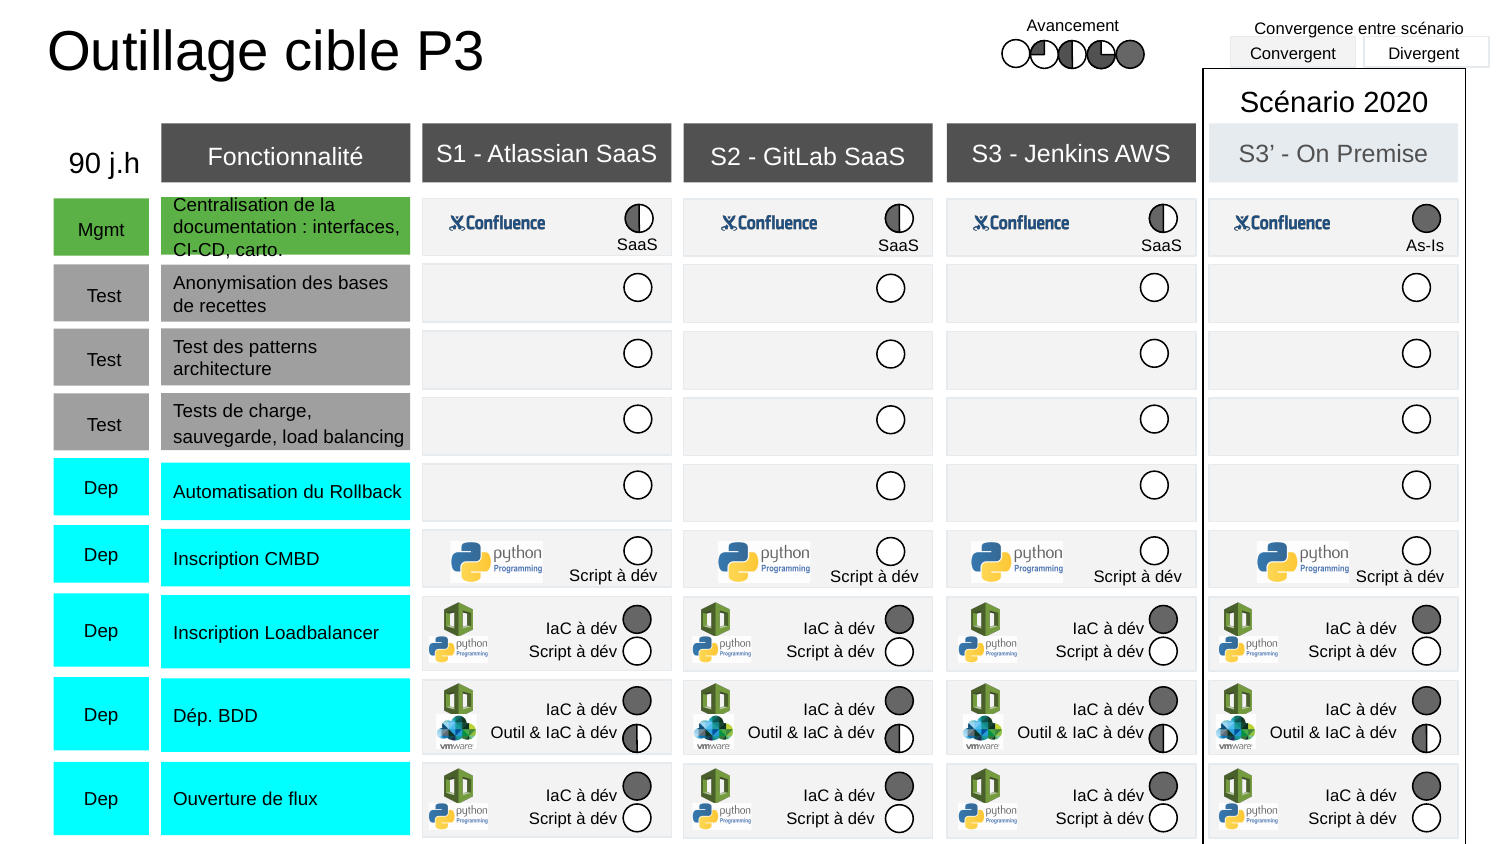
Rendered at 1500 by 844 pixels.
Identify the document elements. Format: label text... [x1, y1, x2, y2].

picture [973, 215, 1069, 231]
text_box Test [53, 328, 149, 386]
text_box [622, 724, 638, 753]
text_box IaC à dév Outil & IaC à dév [1010, 678, 1145, 753]
text_box IaC à dév Outil & IaC à dév [740, 678, 876, 753]
picture [450, 541, 543, 583]
text_box [623, 605, 651, 634]
text_box SaaS [683, 198, 933, 257]
picture [1218, 601, 1279, 663]
text_box [885, 605, 914, 634]
text_box [1149, 204, 1164, 233]
text_box [683, 331, 933, 390]
text_box [640, 204, 654, 233]
text_box [1209, 331, 1459, 390]
text_box 90 j.h [53, 129, 191, 180]
text_box Dep [53, 525, 149, 583]
picture [691, 601, 752, 663]
text_box [1149, 724, 1164, 753]
text_box Script à dév [683, 530, 933, 588]
picture [691, 768, 752, 830]
text_box Avancement [1001, 0, 1144, 45]
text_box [1230, 36, 1490, 68]
picture [957, 768, 1018, 830]
text_box [1402, 471, 1431, 499]
text_box Dep [53, 458, 149, 516]
picture [449, 215, 545, 231]
text_box [1149, 637, 1178, 666]
text_box [1149, 803, 1178, 832]
text_box Convergence entre scénario [1230, 0, 1480, 35]
text_box [422, 763, 672, 838]
text_box Mgmt [53, 198, 149, 256]
text_box [876, 405, 905, 434]
text_box [1412, 204, 1441, 233]
text_box Test [53, 264, 149, 322]
text_box [946, 464, 1196, 522]
picture [721, 215, 818, 231]
text_box Centralisation de la documentation : interfaces, CI-CD, carto. [161, 197, 411, 255]
text_box [1164, 724, 1178, 753]
text_box Dép. BDD [161, 678, 411, 752]
text_box [623, 803, 651, 832]
text_box [876, 471, 905, 500]
text_box [1412, 605, 1441, 634]
picture [428, 768, 489, 830]
text_box [623, 686, 651, 715]
text_box [1412, 724, 1427, 753]
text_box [1087, 40, 1116, 69]
text_box IaC à dév Script à dév [1262, 597, 1398, 671]
text_box IaC à dév Outil & IaC à dév [1262, 678, 1398, 753]
text_box [683, 680, 933, 755]
text_box [900, 724, 914, 753]
text_box [1402, 273, 1431, 302]
picture [1234, 215, 1331, 231]
text_box [1402, 405, 1431, 433]
text_box [1140, 339, 1169, 368]
text_box [1209, 597, 1459, 672]
text_box IaC à dév Script à dév [740, 764, 876, 838]
text_box [623, 405, 652, 433]
text_box [876, 537, 905, 566]
text_box [623, 637, 651, 666]
picture [435, 683, 477, 750]
text_box [623, 273, 652, 302]
picture [962, 683, 1004, 750]
text_box S2 - GitLab SaaS [683, 123, 933, 183]
text_box [683, 763, 933, 838]
text_box [1209, 464, 1459, 522]
text_box [422, 263, 672, 322]
text_box [623, 772, 651, 801]
text_box Script à dév [1209, 530, 1459, 588]
text_box SaaS [946, 198, 1196, 257]
text_box Test [53, 393, 149, 451]
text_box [1030, 40, 1059, 69]
picture [428, 601, 489, 663]
text_box Dep [53, 677, 149, 751]
text_box S3 - Jenkins AWS [946, 123, 1196, 183]
text_box IaC à dév Script à dév [1262, 764, 1398, 838]
text_box [1209, 680, 1459, 755]
text_box [1140, 536, 1169, 565]
text_box [1412, 803, 1441, 832]
text_box [1149, 605, 1178, 634]
text_box [1402, 536, 1431, 565]
text_box [1140, 471, 1169, 499]
text_box [946, 680, 1196, 755]
text_box IaC à dév Outil & IaC à dév [483, 678, 618, 753]
text_box [1402, 339, 1431, 368]
text_box Ouverture de flux [161, 761, 411, 836]
text_box Anonymisation des bases de recettes [161, 264, 411, 322]
picture [693, 683, 735, 750]
text_box [422, 397, 672, 455]
text_box [422, 463, 672, 522]
text_box [683, 264, 933, 323]
text_box [946, 331, 1196, 390]
text_box [1209, 763, 1459, 838]
text_box Test des patterns architecture [161, 328, 411, 386]
text_box [885, 804, 914, 833]
picture [1215, 683, 1257, 750]
text_box [946, 264, 1196, 323]
text_box [885, 772, 914, 801]
text_box [1209, 264, 1459, 323]
text_box Automatisation du Rollback [161, 462, 411, 521]
text_box Fonctionnalité [161, 123, 411, 183]
text_box Script à dév [946, 530, 1196, 588]
text_box [876, 274, 905, 303]
text_box SaaS [422, 198, 672, 256]
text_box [1060, 40, 1087, 69]
picture [957, 601, 1018, 663]
text_box [1209, 398, 1459, 456]
text_box [1412, 772, 1441, 801]
text_box S3’ - On Premise [1209, 123, 1459, 183]
text_box IaC à dév Script à dév [483, 597, 618, 671]
text_box [1149, 772, 1178, 801]
text_box Dep [53, 593, 149, 667]
picture [1256, 541, 1350, 583]
text_box [623, 471, 652, 499]
text_box Inscription CMBD [161, 528, 411, 587]
text_box [422, 679, 672, 754]
title Outillage cible P3 [41, 16, 1471, 111]
text_box [623, 339, 652, 368]
text_box [637, 724, 651, 753]
text_box [885, 637, 914, 666]
text_box Inscription Loadbalancer [161, 595, 411, 669]
text_box [1427, 724, 1441, 753]
text_box [625, 204, 640, 233]
text_box IaC à dév Script à dév [1010, 597, 1145, 671]
text_box [1412, 686, 1441, 715]
picture [1218, 768, 1279, 830]
text_box [683, 597, 933, 672]
text_box S1 - Atlassian SaaS [422, 123, 672, 183]
text_box [1140, 405, 1169, 433]
text_box IaC à dév Script à dév [1010, 764, 1145, 838]
text_box [422, 596, 672, 671]
text_box [1140, 273, 1169, 302]
text_box [1164, 204, 1178, 233]
text_box IaC à dév Script à dév [483, 764, 618, 838]
text_box [885, 686, 914, 715]
text_box [422, 330, 672, 389]
text_box [623, 536, 652, 565]
text_box Script à dév [422, 529, 672, 587]
text_box IaC à dév Script à dév [740, 597, 876, 671]
text_box [1149, 686, 1178, 715]
text_box [946, 763, 1196, 838]
text_box Dep [53, 761, 149, 836]
text_box [885, 204, 900, 233]
text_box [900, 204, 914, 233]
text_box [683, 464, 933, 522]
text_box [876, 340, 905, 368]
text_box [1412, 637, 1441, 666]
text_box As-Is [1209, 198, 1459, 257]
text_box [885, 724, 900, 753]
text_box Tests de charge, sauvegarde, load balancing [161, 393, 411, 451]
text_box [946, 597, 1196, 672]
text_box [683, 398, 933, 456]
text_box [946, 398, 1196, 456]
text_box [1001, 45, 1026, 68]
picture [717, 541, 811, 583]
picture [970, 541, 1064, 583]
text_box [1119, 45, 1145, 69]
text_box Scénario 2020 [1203, 111, 1466, 844]
